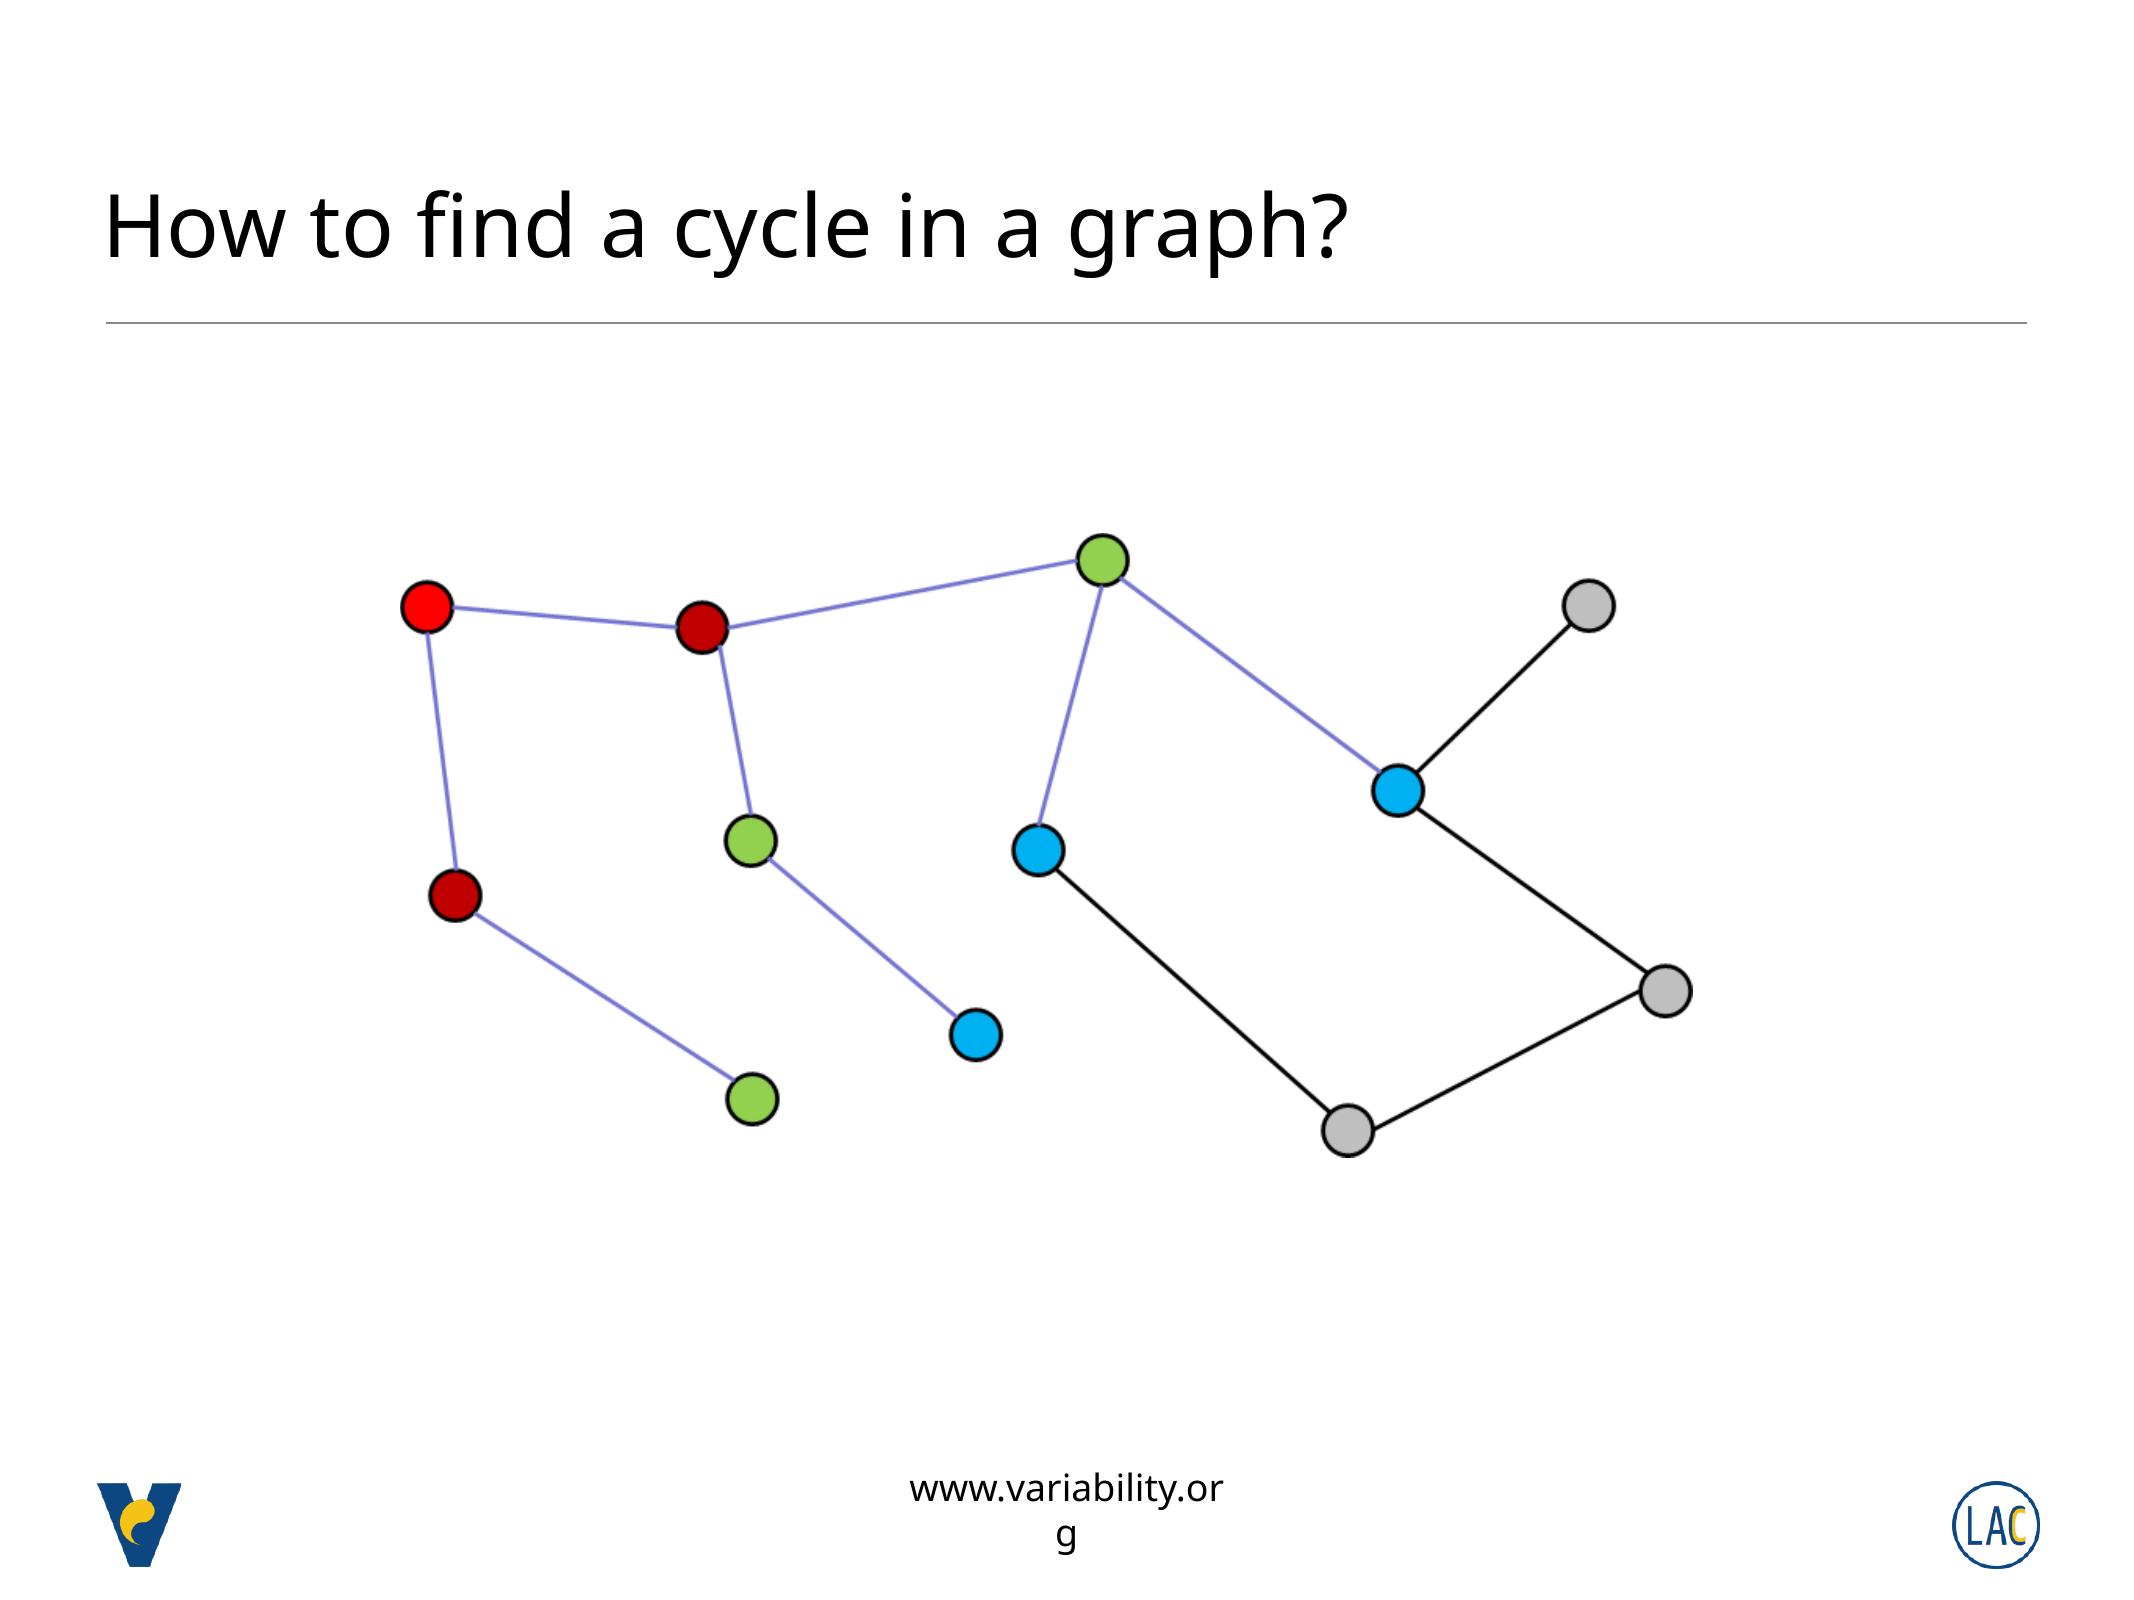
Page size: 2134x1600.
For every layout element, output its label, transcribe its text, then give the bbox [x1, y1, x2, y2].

title How to find a cycle in a graph? [93, 54, 2040, 284]
picture [400, 533, 1693, 1158]
picture [97, 1483, 181, 1567]
picture [1952, 1481, 2040, 1569]
